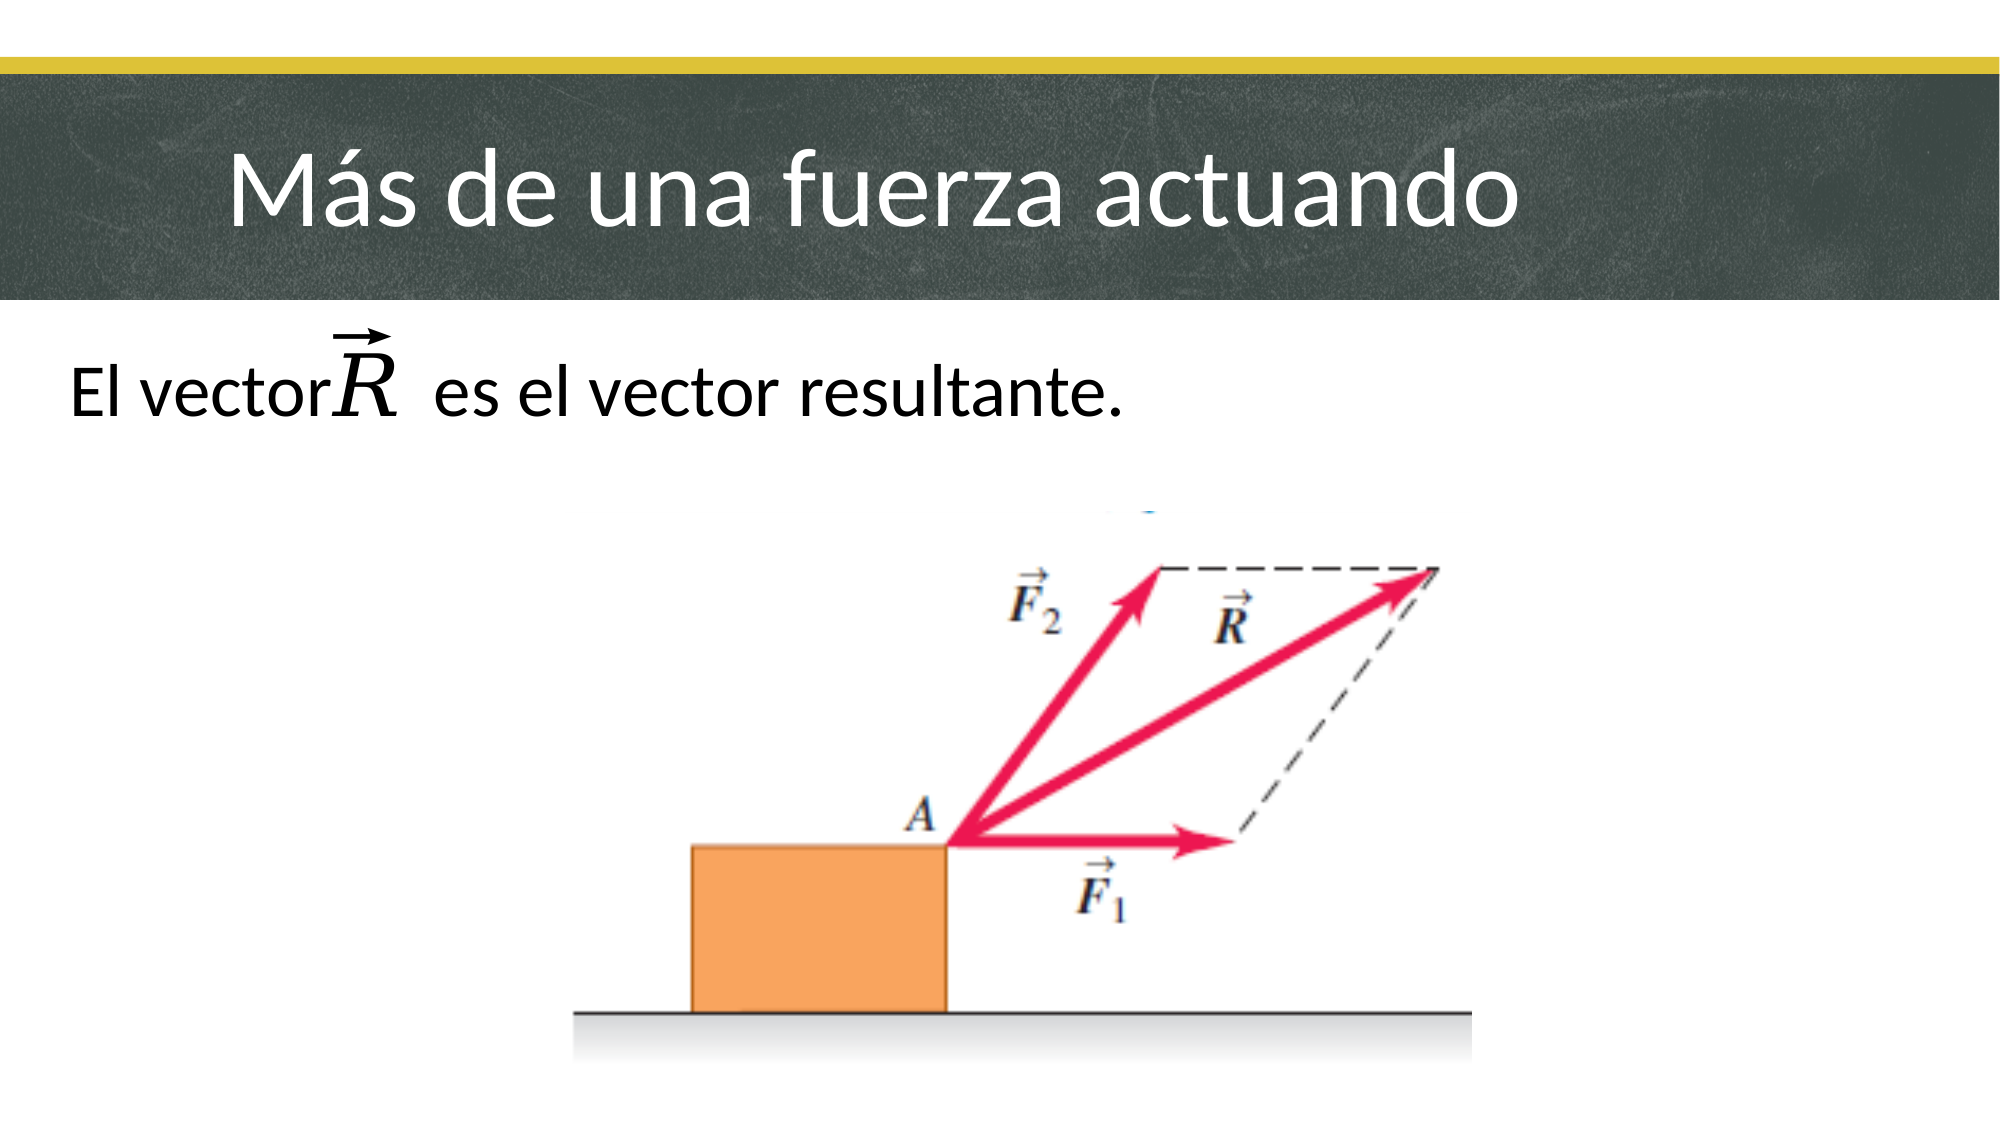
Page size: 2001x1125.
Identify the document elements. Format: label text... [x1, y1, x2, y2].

picture [0, 74, 2000, 300]
picture [565, 511, 1472, 1070]
title Más de una fuerza actuando [210, 76, 1790, 300]
text_box El vector es el vector resultante. [54, 334, 1142, 439]
